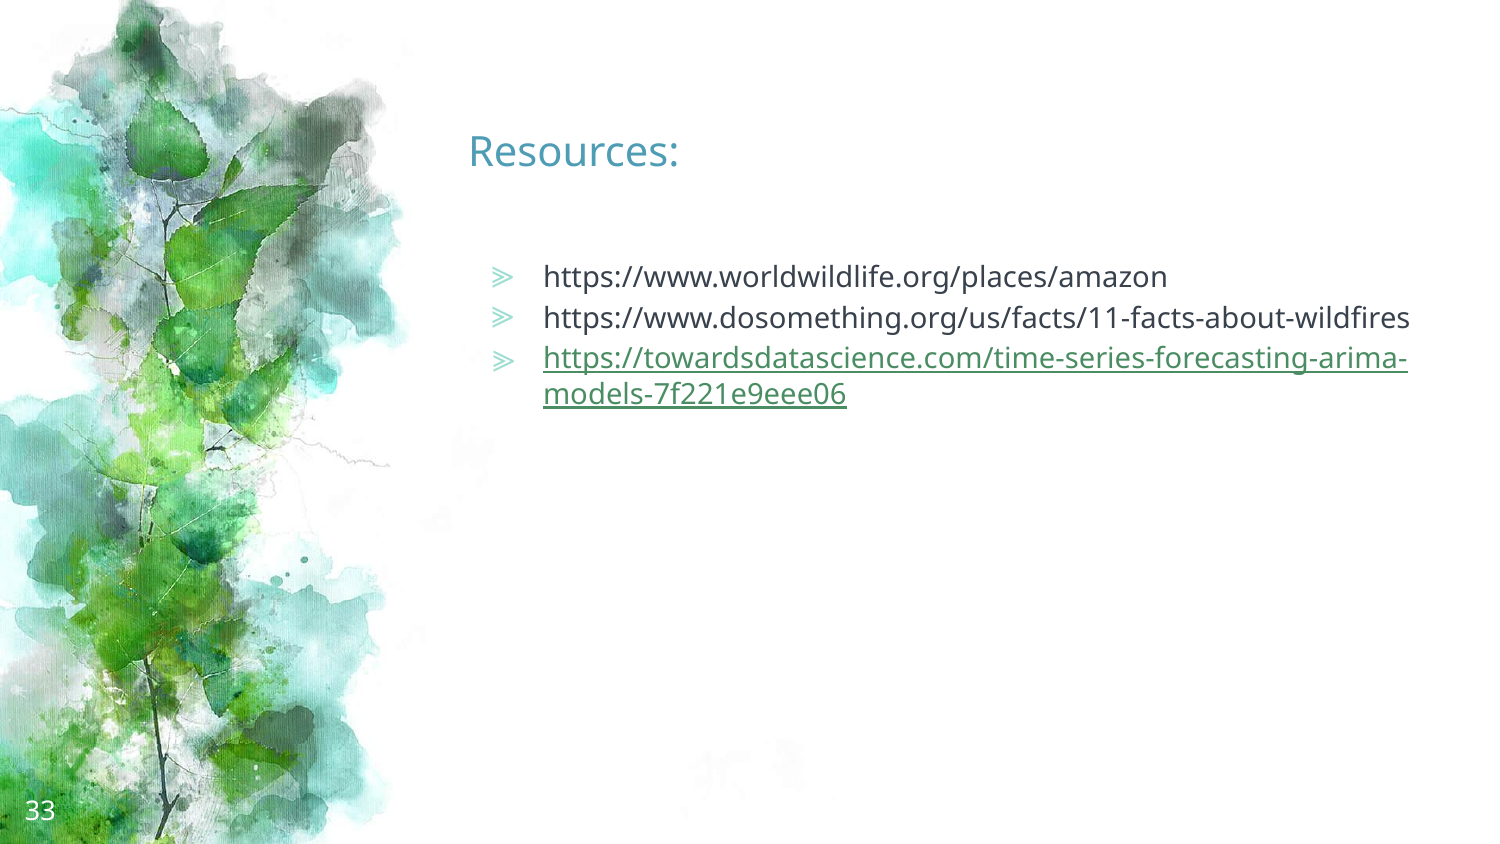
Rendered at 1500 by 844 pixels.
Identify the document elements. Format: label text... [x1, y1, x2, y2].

slide_number 33 [24, 779, 115, 844]
list https://www.worldwildlife.org/places/amazon https://www.dosomething.org/us/facts/11-facts-about-wildfires https://towardsdatascience.com/time-series-forecasting-arima-models-7f221e9eee06 [468, 218, 1425, 787]
title Resources: [468, 33, 1425, 175]
picture [0, 0, 1500, 844]
